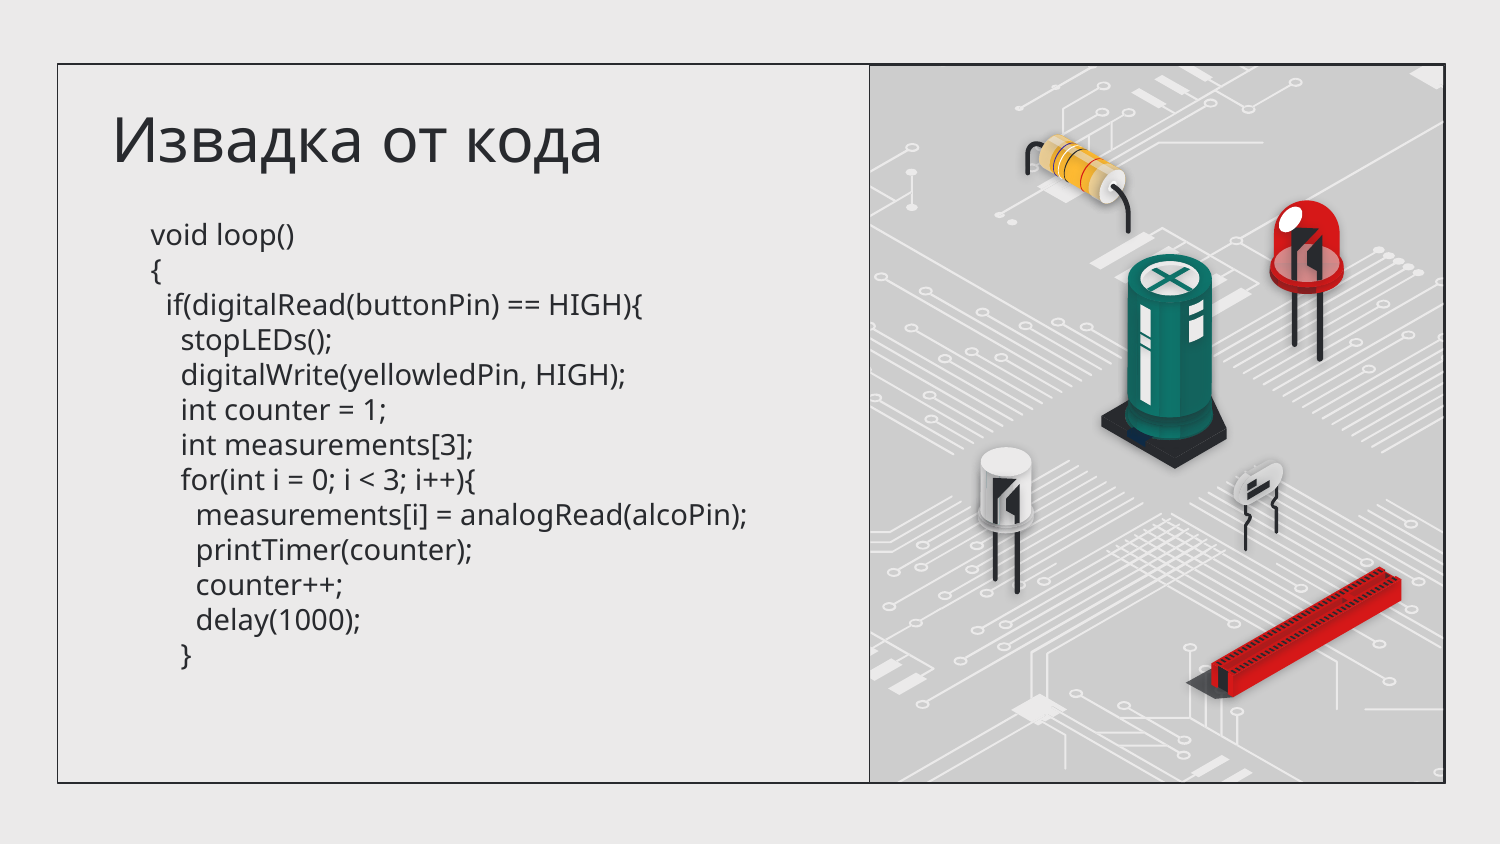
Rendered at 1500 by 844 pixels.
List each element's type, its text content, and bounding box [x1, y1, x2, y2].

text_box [869, 65, 1445, 783]
title Извадка от кода [96, 80, 864, 191]
subtitle void loop() { if(digitalRead(buttonPin) == HIGH){ stopLEDs(); digitalWrite(yellowledPin, HIGH); int counter = 1; int measurements[3]; for(int i = 0; i < 3; i++){ measurements[i] = analogRead(alcoPin); printTimer(counter); counter++; delay(1000); } [112, 201, 864, 764]
